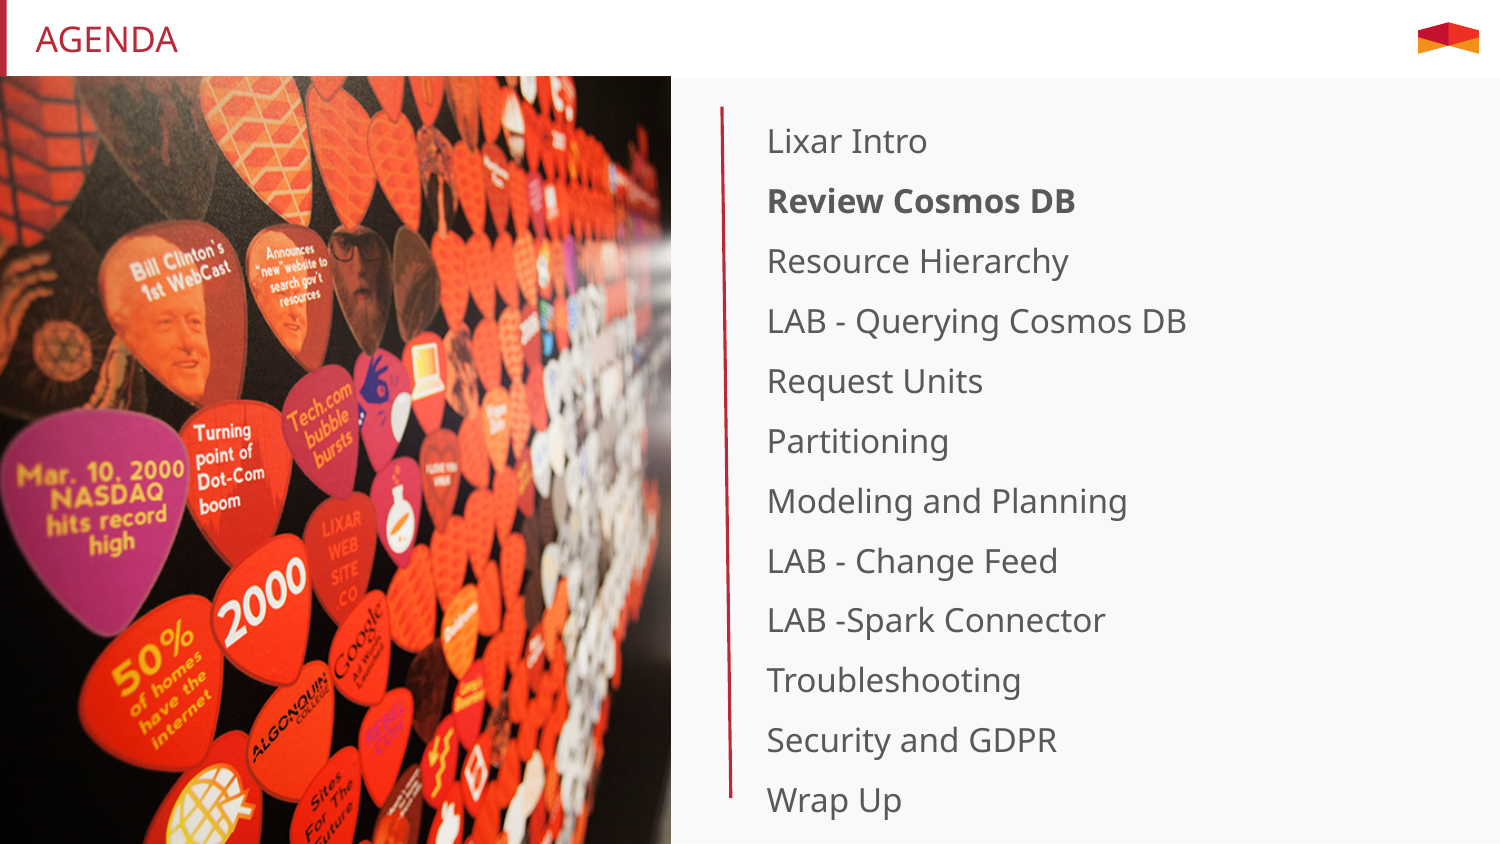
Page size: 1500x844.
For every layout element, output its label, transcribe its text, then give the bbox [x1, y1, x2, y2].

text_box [721, 106, 731, 799]
picture [1418, 22, 1479, 54]
picture [0, 75, 671, 844]
text_box Lixar Intro Review Cosmos DB Resource Hierarchy LAB - Querying Cosmos DB Request Units Partitioning Modeling and Planning LAB - Change Feed LAB -Spark Connector Troubleshooting Security and GDPR Wrap Up [751, 101, 1411, 819]
title AGENDA [20, 0, 1406, 77]
